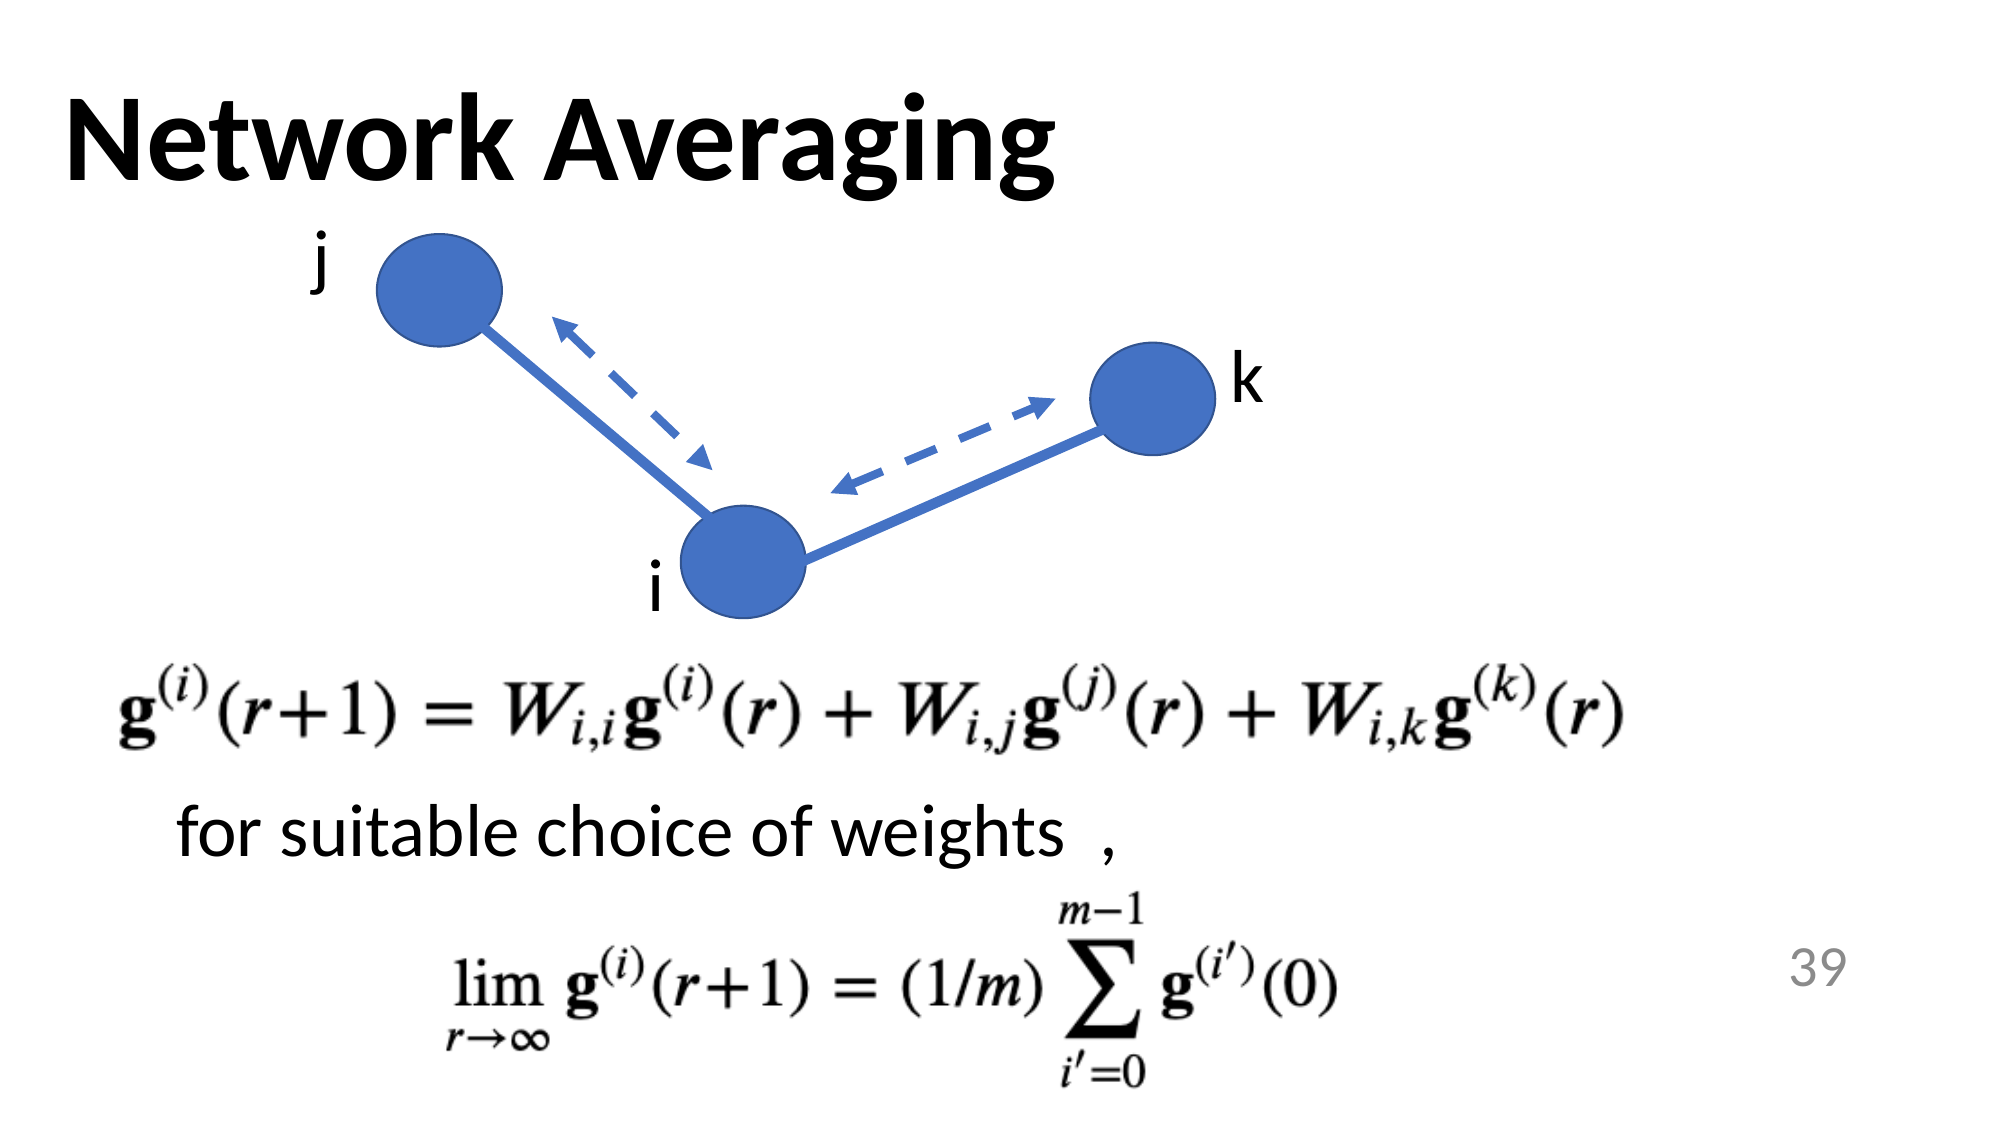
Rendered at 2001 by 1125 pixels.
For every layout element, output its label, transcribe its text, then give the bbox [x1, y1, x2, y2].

text_box [375, 233, 503, 348]
text_box Network Averaging [49, 48, 1101, 214]
slide_number 39 [1412, 933, 1863, 994]
text_box k [1215, 320, 1280, 426]
text_box [1089, 341, 1215, 457]
text_box i [632, 547, 680, 631]
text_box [771, 418, 1129, 575]
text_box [830, 398, 1056, 494]
text_box j [297, 200, 346, 306]
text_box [551, 316, 713, 471]
text_box [680, 504, 806, 620]
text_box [439, 290, 744, 547]
picture [409, 879, 1355, 1111]
picture [81, 631, 1646, 780]
